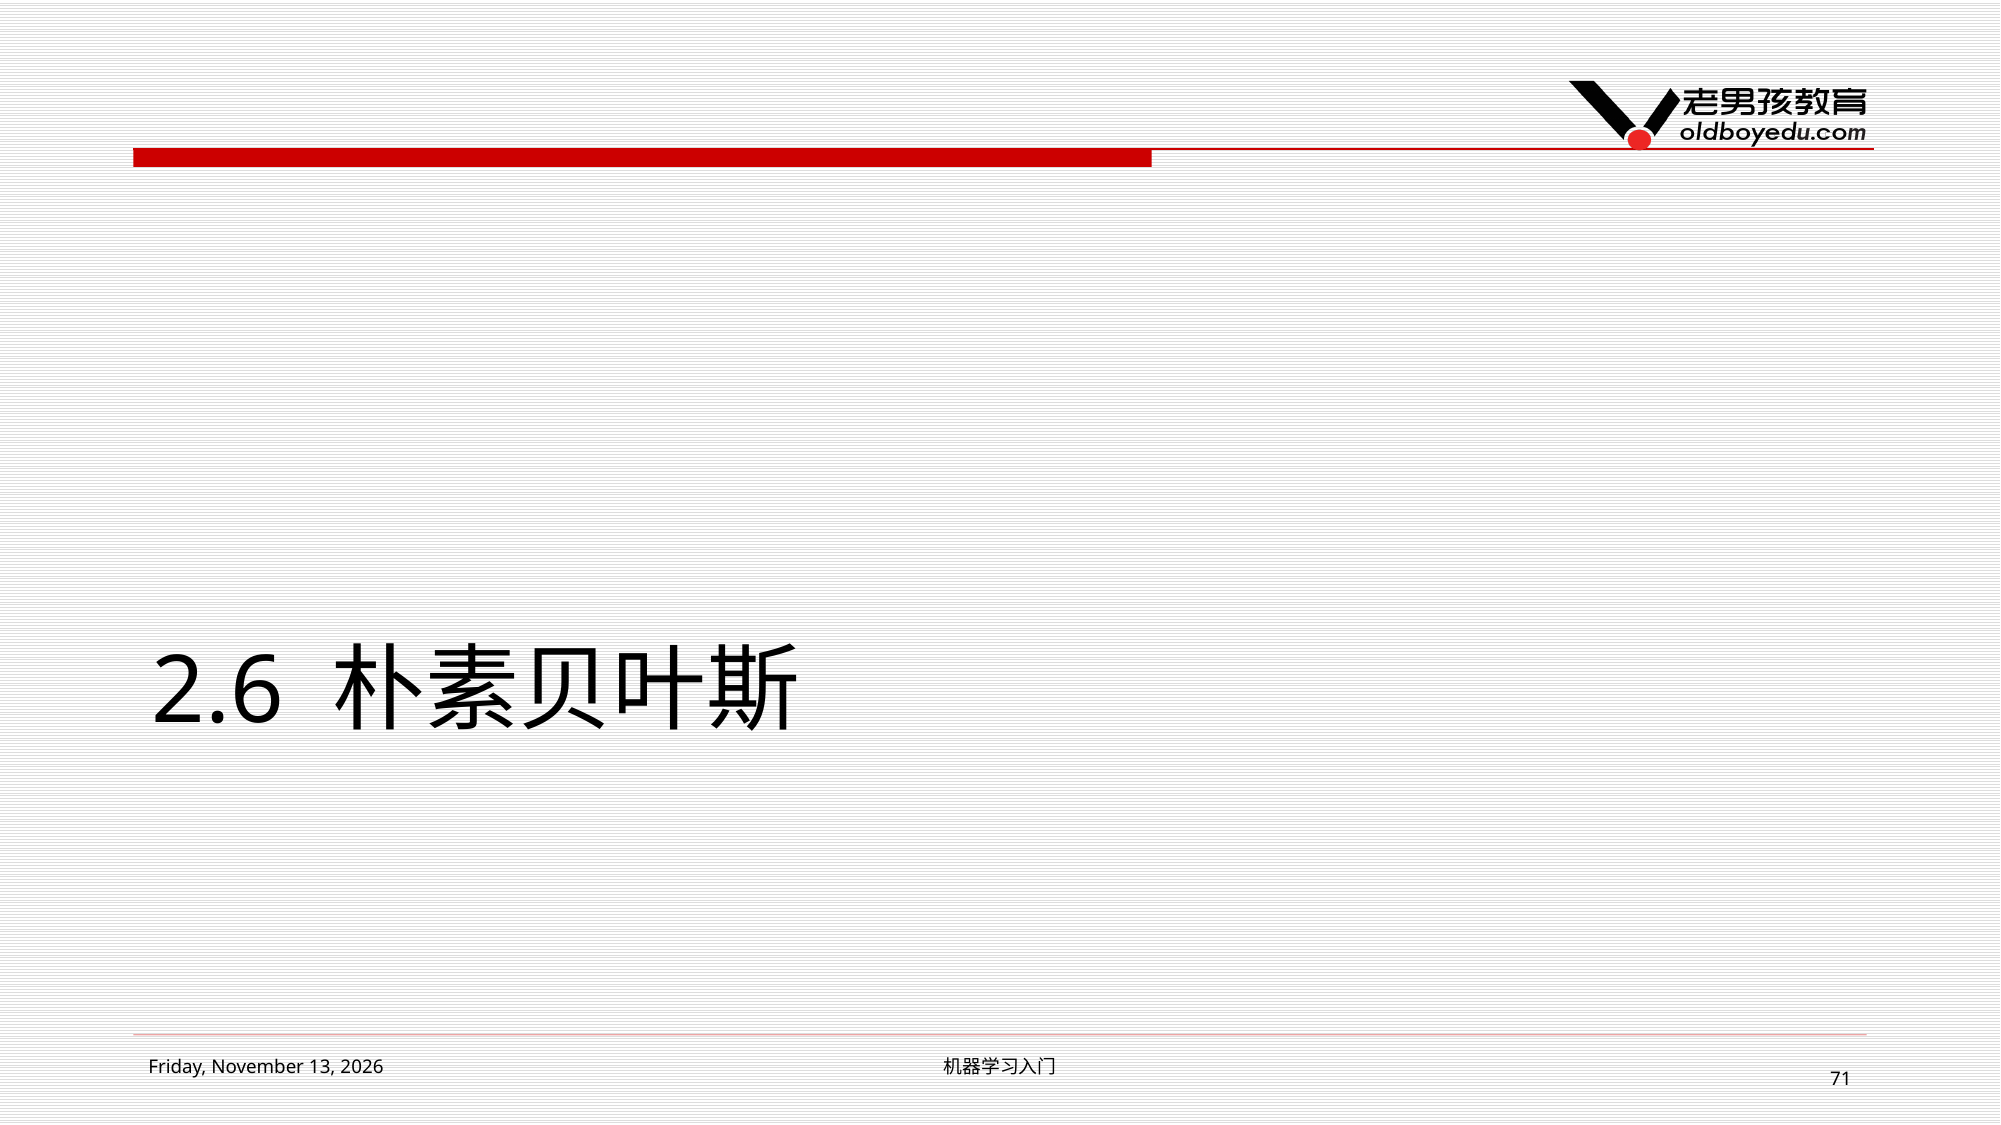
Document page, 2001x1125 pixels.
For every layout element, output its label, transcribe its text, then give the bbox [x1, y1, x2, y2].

footer 机器学习入门 [683, 1046, 1317, 1103]
slide_number 71 [1433, 1058, 1867, 1103]
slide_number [133, 1046, 567, 1103]
title 2.6 朴素贝叶斯 [136, 280, 1862, 749]
